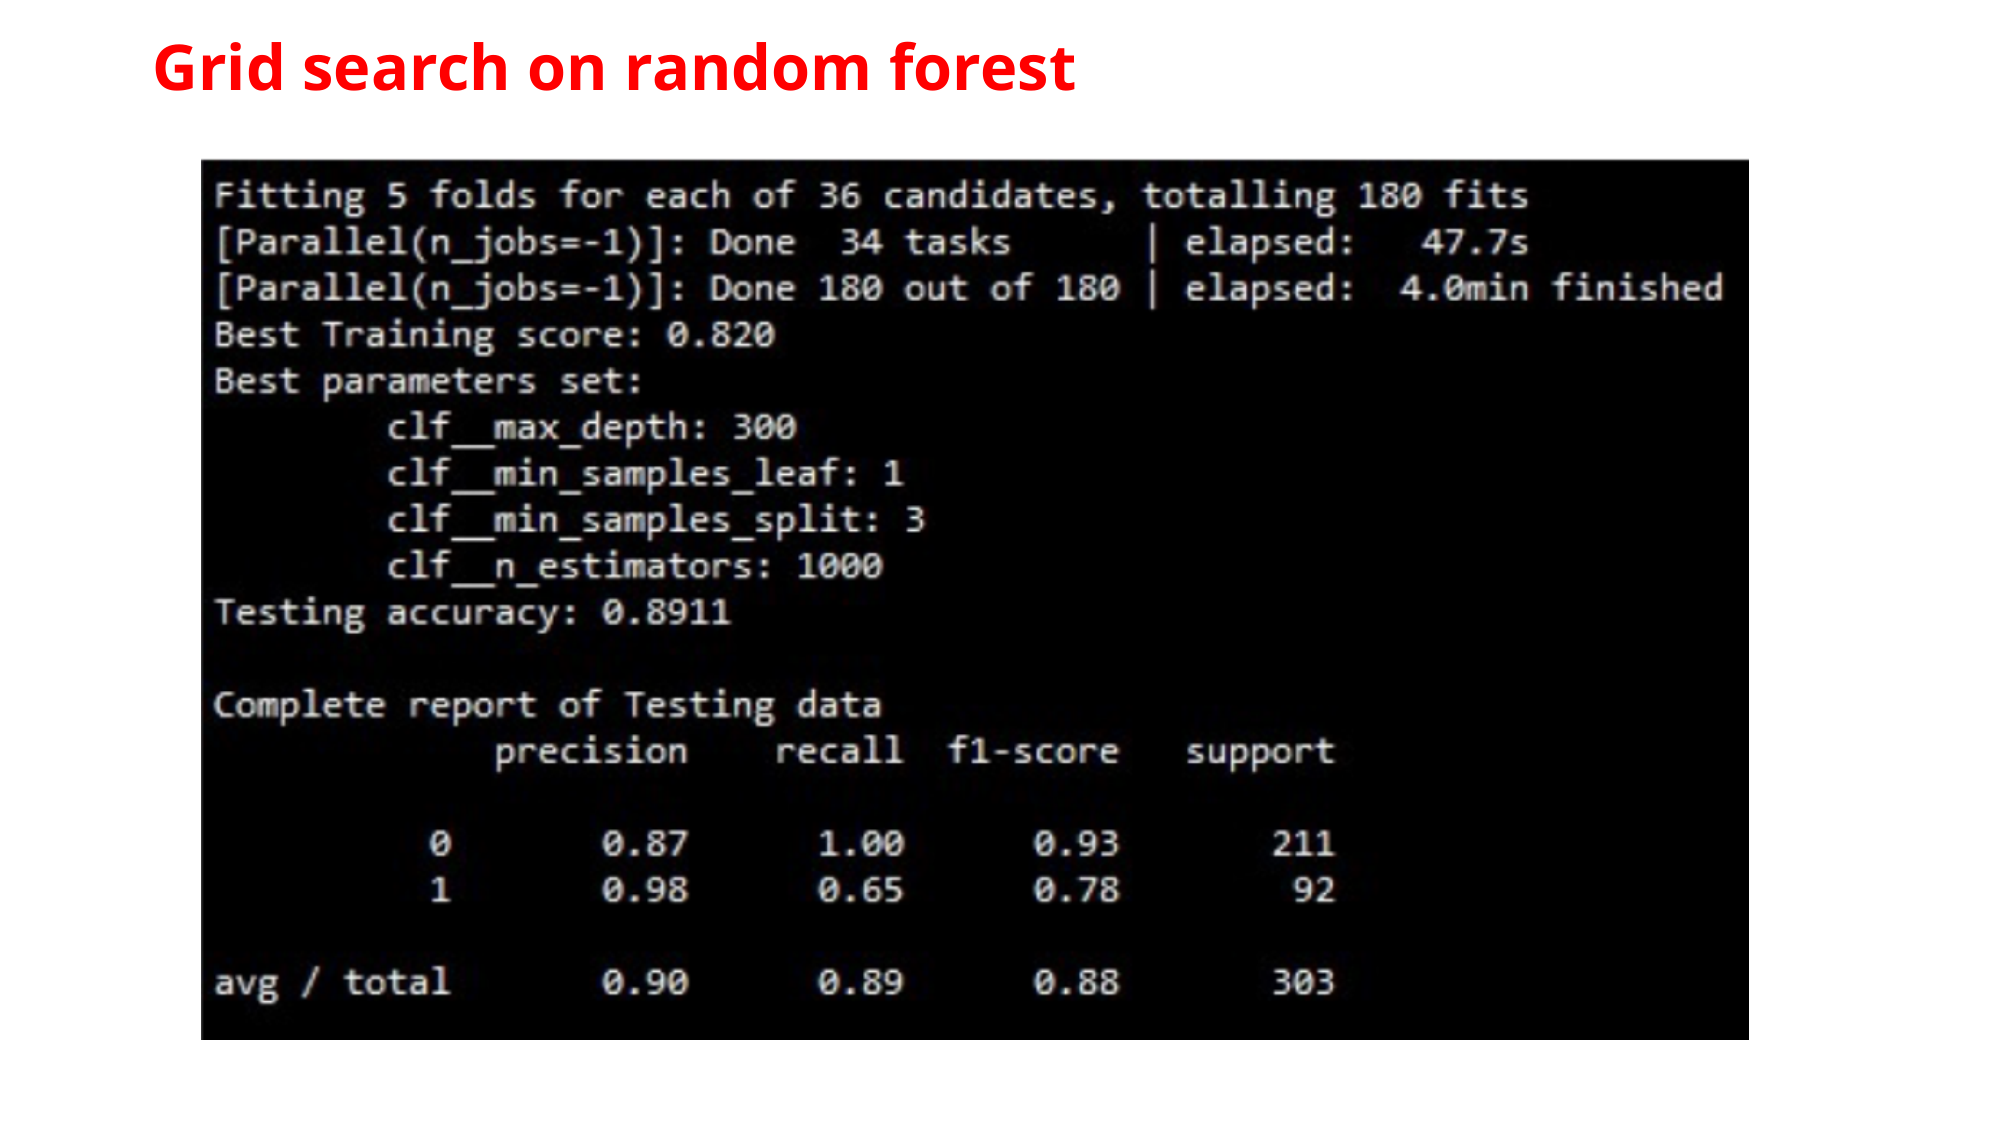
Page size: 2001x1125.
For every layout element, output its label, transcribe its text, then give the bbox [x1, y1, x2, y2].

title Grid search on random forest [137, 27, 1863, 112]
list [201, 157, 1749, 1040]
